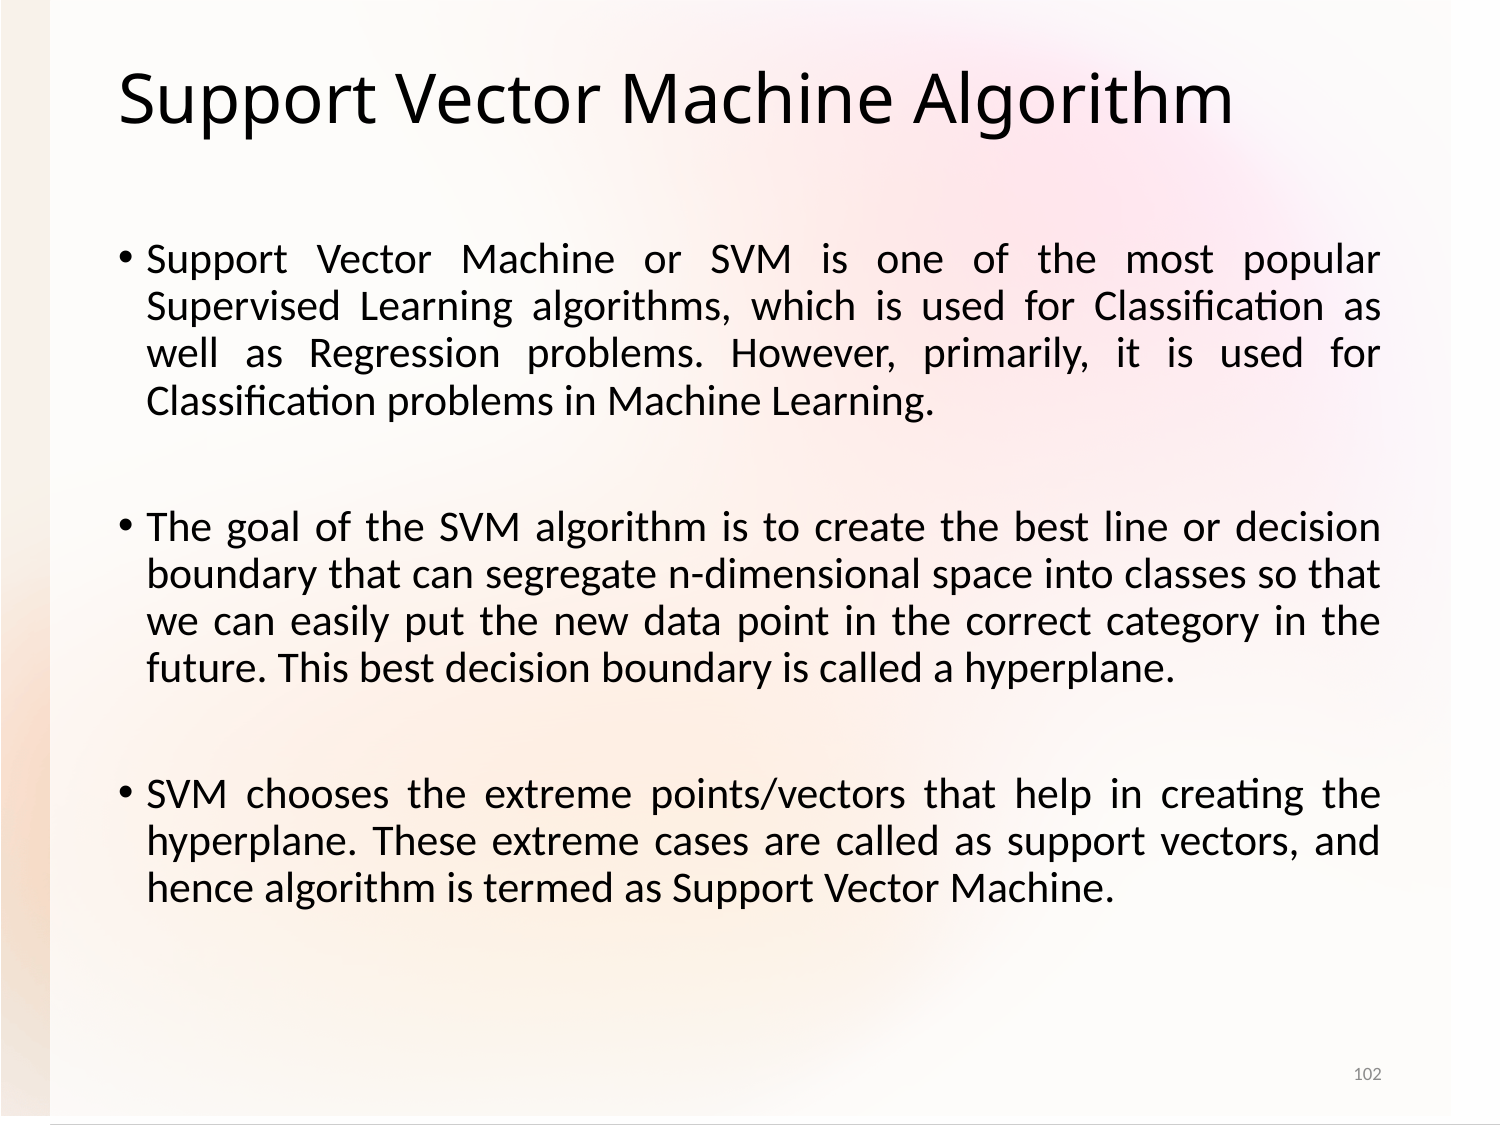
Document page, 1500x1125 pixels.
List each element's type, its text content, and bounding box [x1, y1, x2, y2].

slide_number 102 [1059, 1042, 1397, 1103]
list Support Vector Machine or SVM is one of the most popular Supervised Learning algorithms, which is used for Classification as well as Regression problems. However, primarily, it is used for Classification problems in Machine Learning. The goal of the SVM algorithm is to create the best line or decision boundary that can segregate n-dimensional space into classes so that we can easily put the new data point in the correct category in the future. This best decision boundary is called a hyperplane. SVM chooses the extreme points/vectors that help in creating the hyperplane. These extreme cases are called as support vectors, and hence algorithm is termed as Support Vector Machine. [103, 228, 1397, 942]
title Support Vector Machine Algorithm [103, 59, 1397, 225]
picture [0, 0, 1500, 1125]
